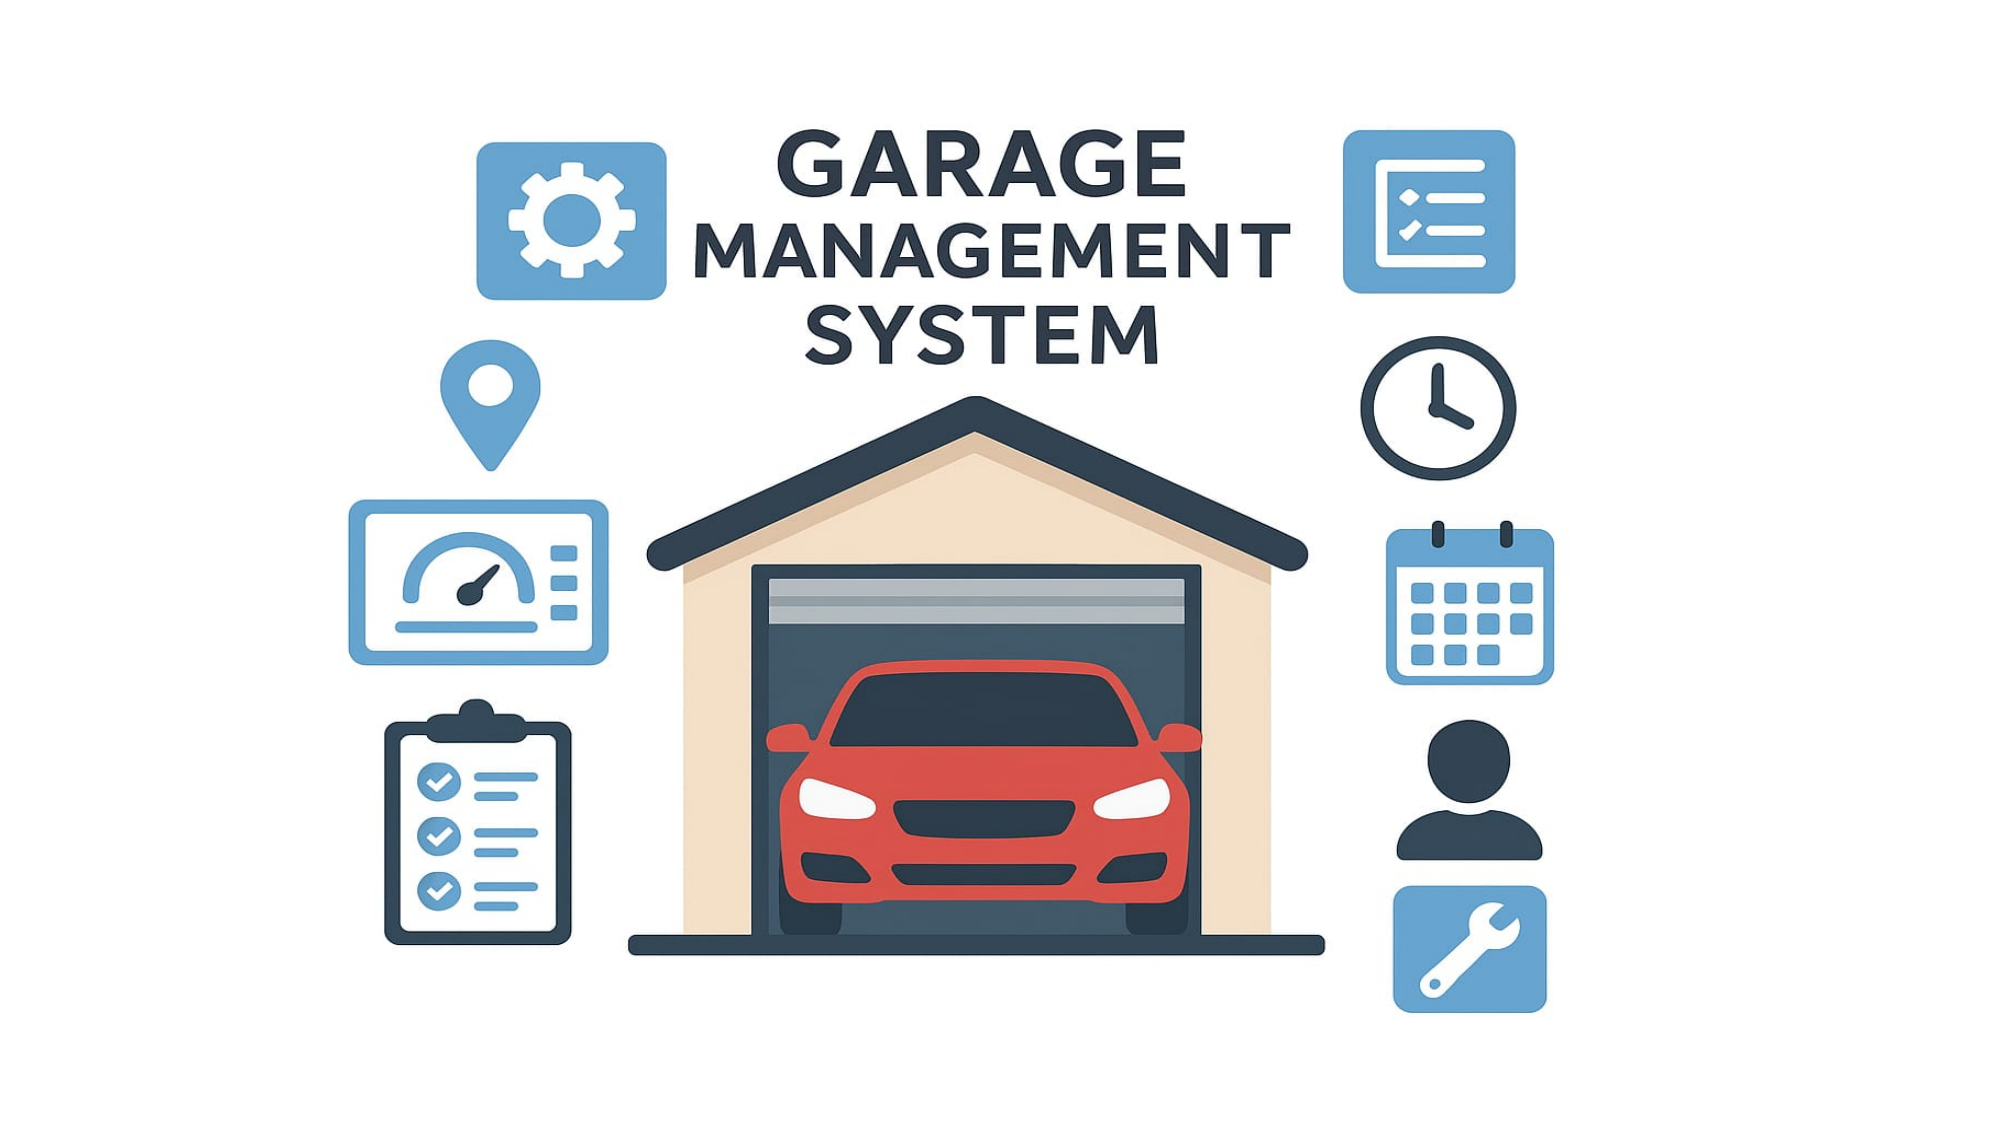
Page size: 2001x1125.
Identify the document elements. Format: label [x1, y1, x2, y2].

picture [128, 43, 1817, 1082]
